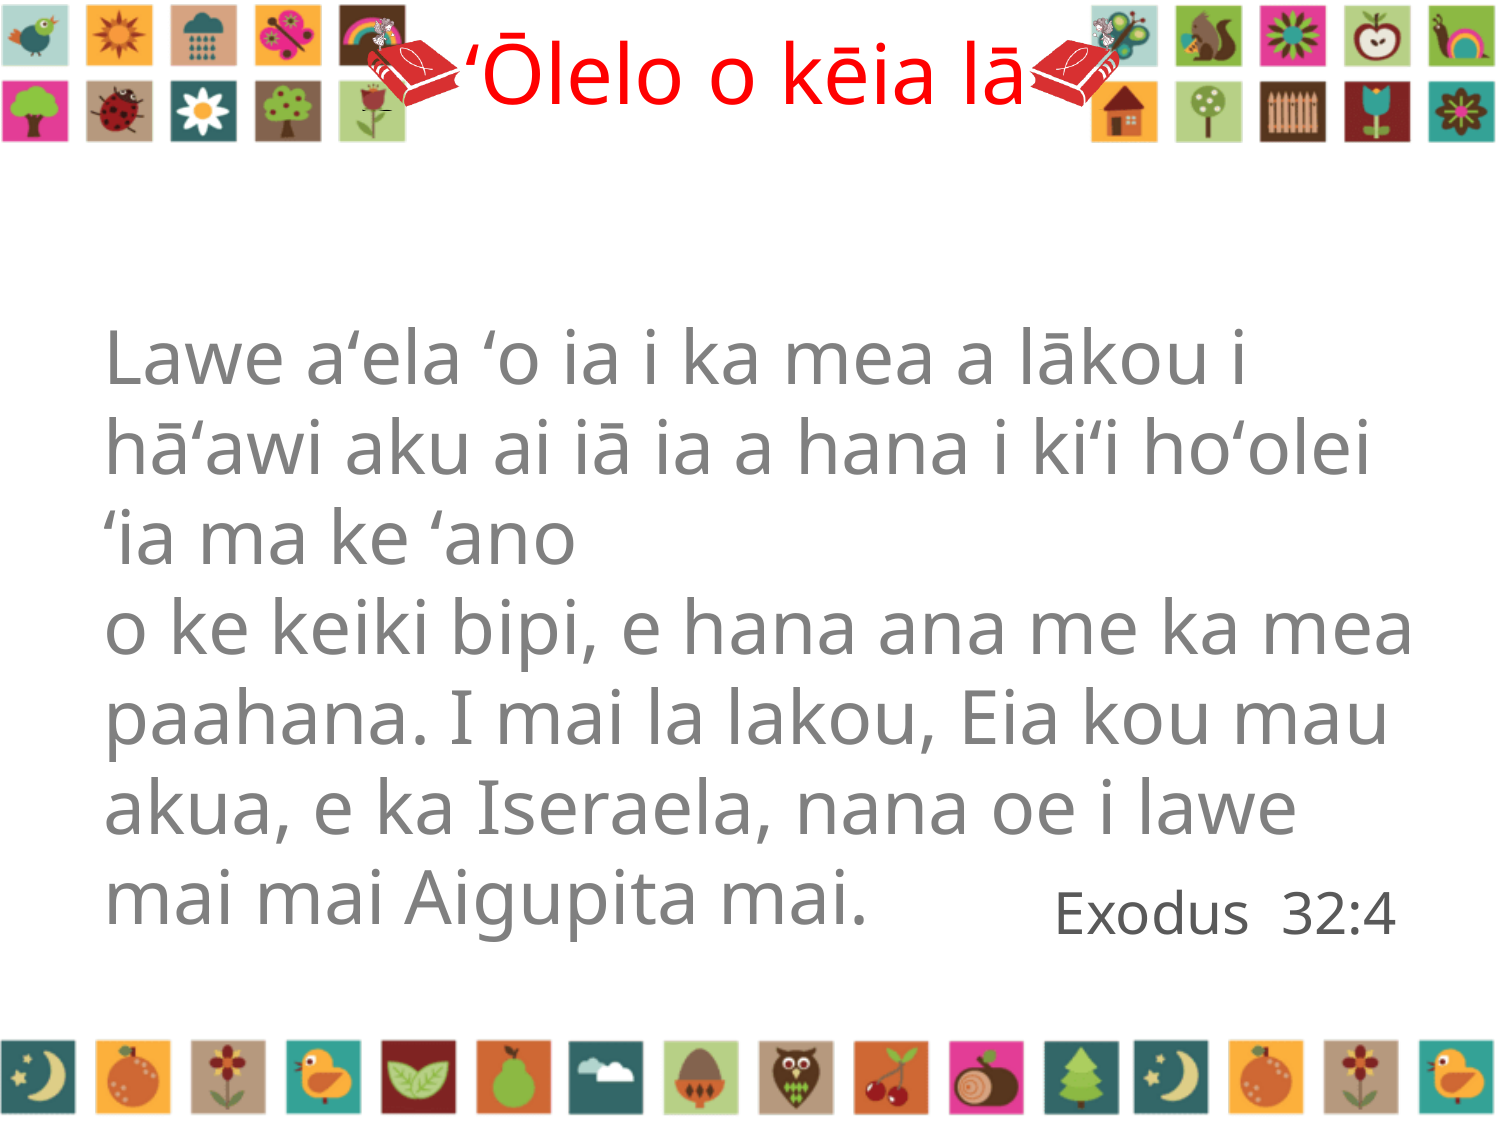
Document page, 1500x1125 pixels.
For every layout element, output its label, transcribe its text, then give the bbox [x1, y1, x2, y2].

picture [0, 3, 492, 150]
text_box Exodus 32:4 [779, 868, 1412, 954]
text_box ʻŌlelo o kēia lā [425, 13, 1078, 129]
text_box Lawe aʻela ʻo ia i ka mea a lākou i hāʻawi aku ai iā ia a hana i kiʻi hoʻolei ʻia ma ke ʻano o ke keiki bipi, e hana ana me ka mea paahana. I mai la lakou, Eia kou mau akua, e ka Iseraela, nana oe i lawe mai mai Aigupita mai. [88, 302, 1436, 1027]
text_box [0, 1028, 1500, 1118]
picture [998, 3, 1500, 150]
